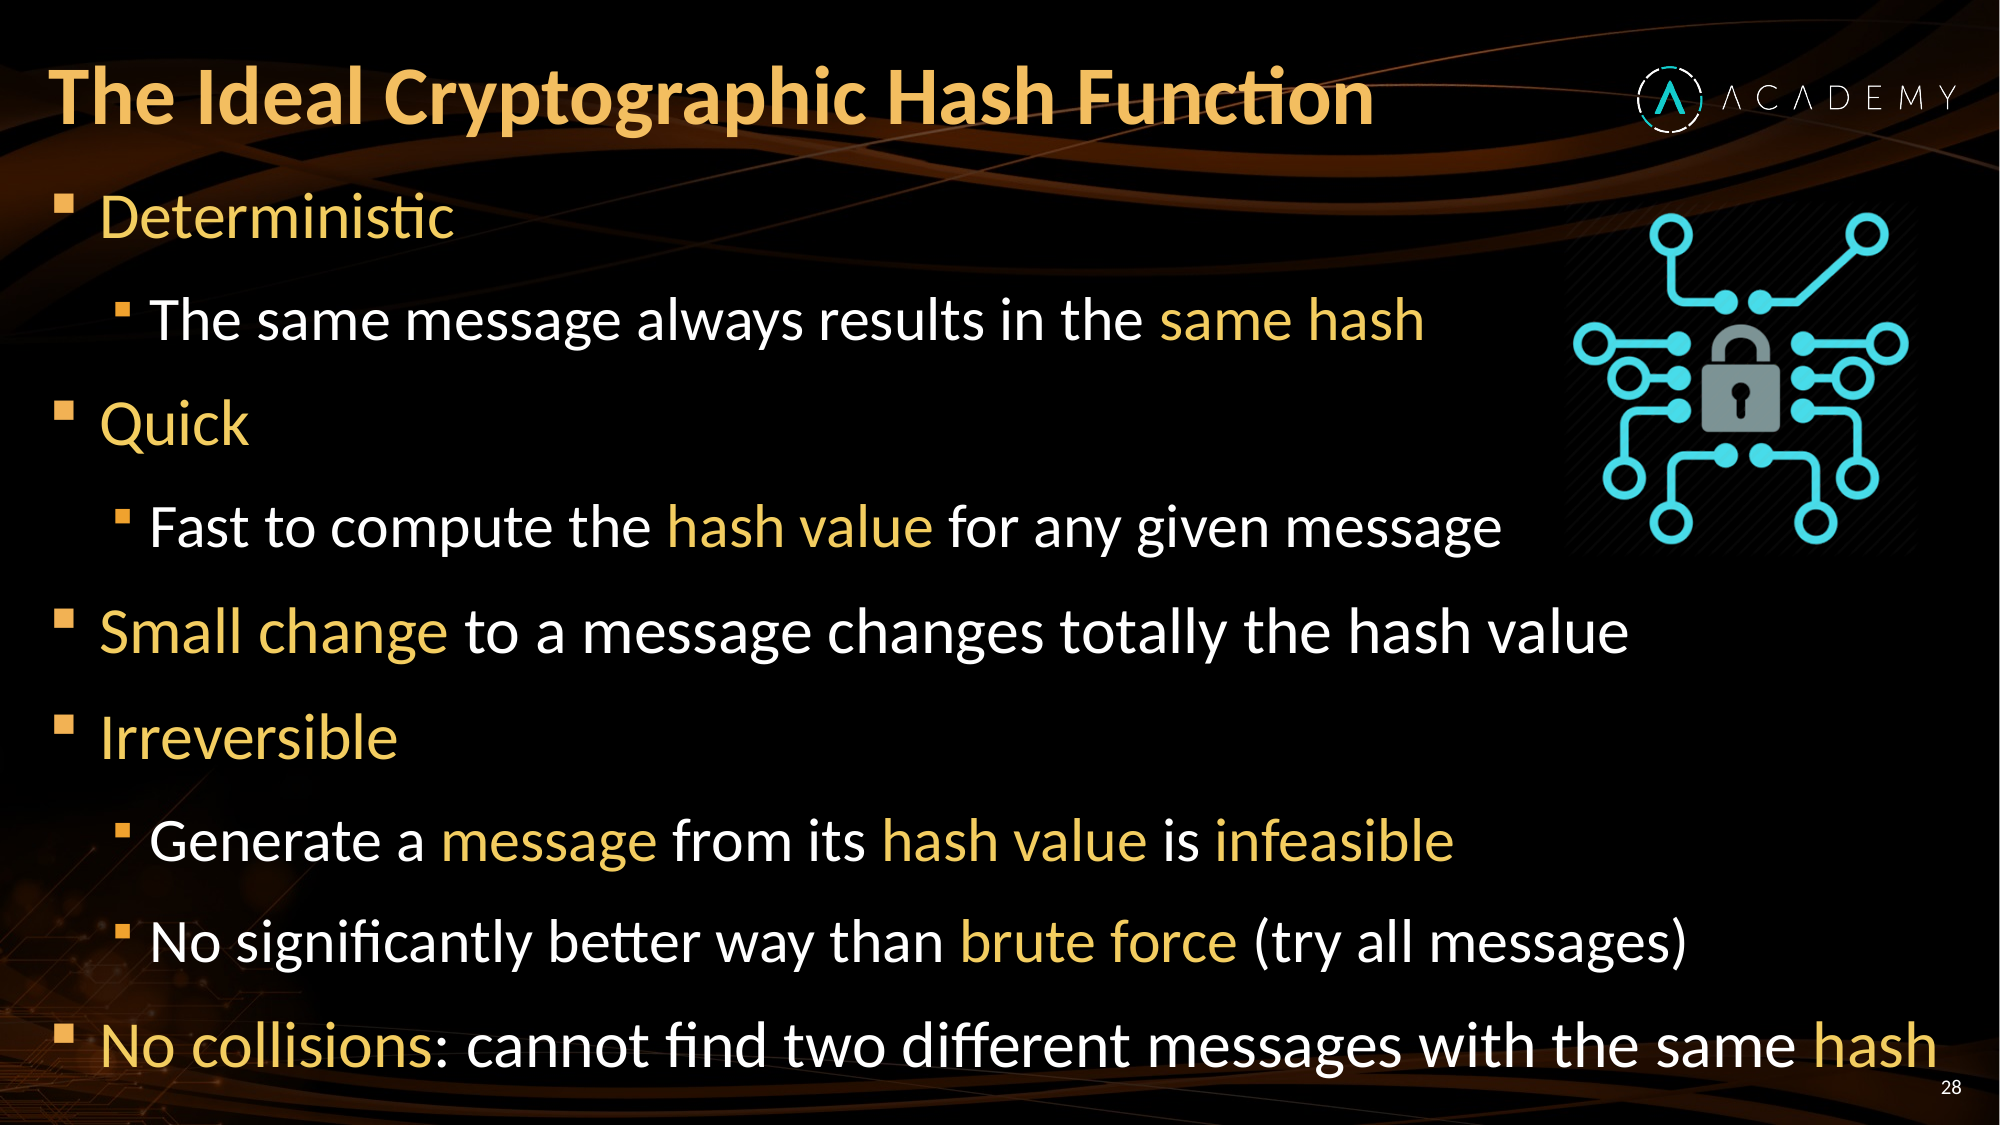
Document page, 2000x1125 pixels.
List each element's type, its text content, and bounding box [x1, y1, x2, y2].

title The Ideal Cryptographic Hash Function [30, 6, 1602, 189]
picture [0, 0, 2000, 1125]
list Deterministic The same message always results in the same hash Quick Fast to compute the hash value for any given message Small change to a message changes totally the hash value Irreversible Generate a message from its hash value is infeasible No significantly better way than brute force (try all messages) No collisions: cannot find two different messages with the same hash [31, 162, 1968, 1103]
